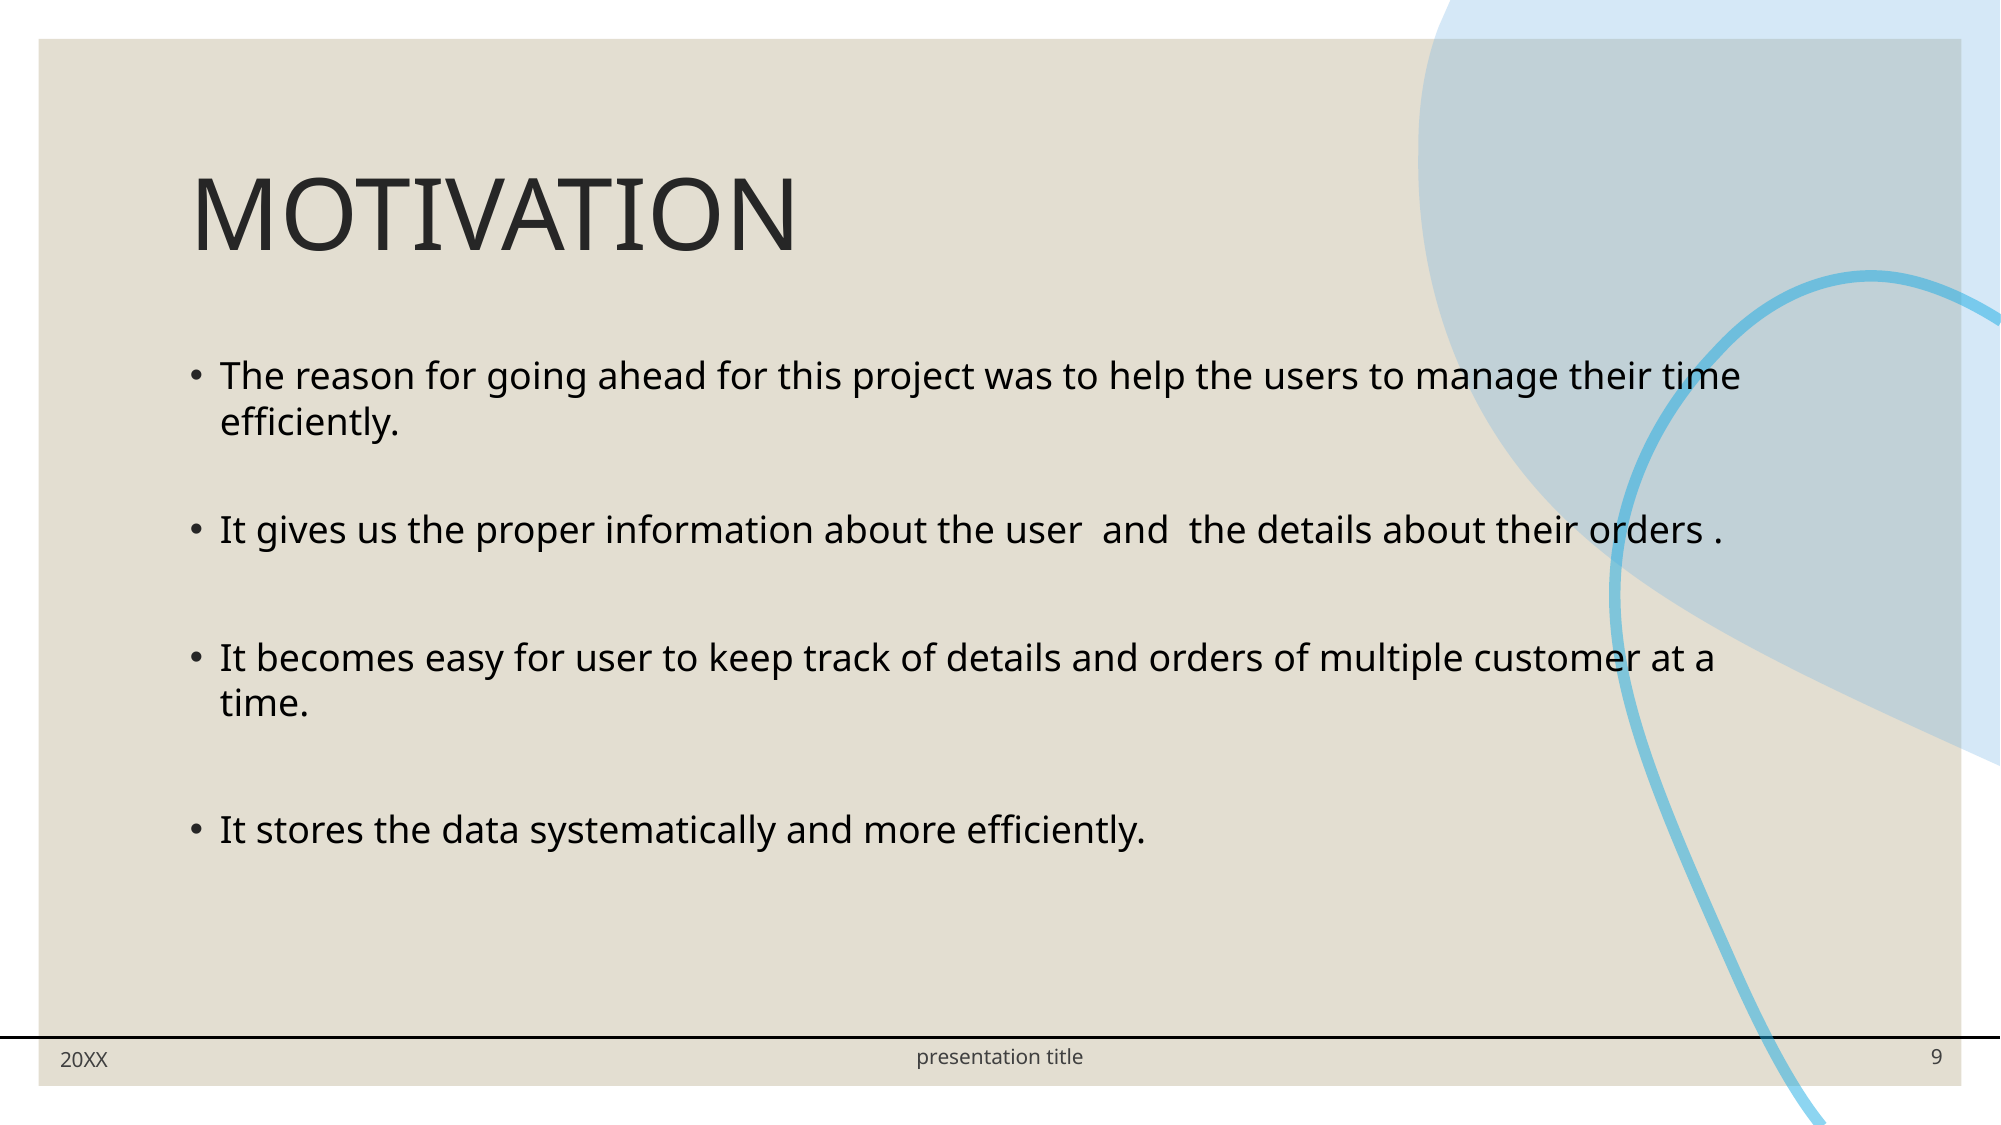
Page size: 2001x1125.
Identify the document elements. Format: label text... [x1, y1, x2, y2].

list The reason for going ahead for this project was to help the users to manage their time efficiently. It gives us the proper information about the user and the details about their orders . It becomes easy for user to keep track of details and orders of multiple customer at a time. It stores the data systematically and more efficiently. [174, 345, 1825, 990]
title MOTIVATION [174, 105, 1825, 331]
slide_number 9 [1717, 1034, 1958, 1080]
footer presentation title [572, 1034, 1428, 1080]
slide_number 20XX [45, 1034, 495, 1080]
